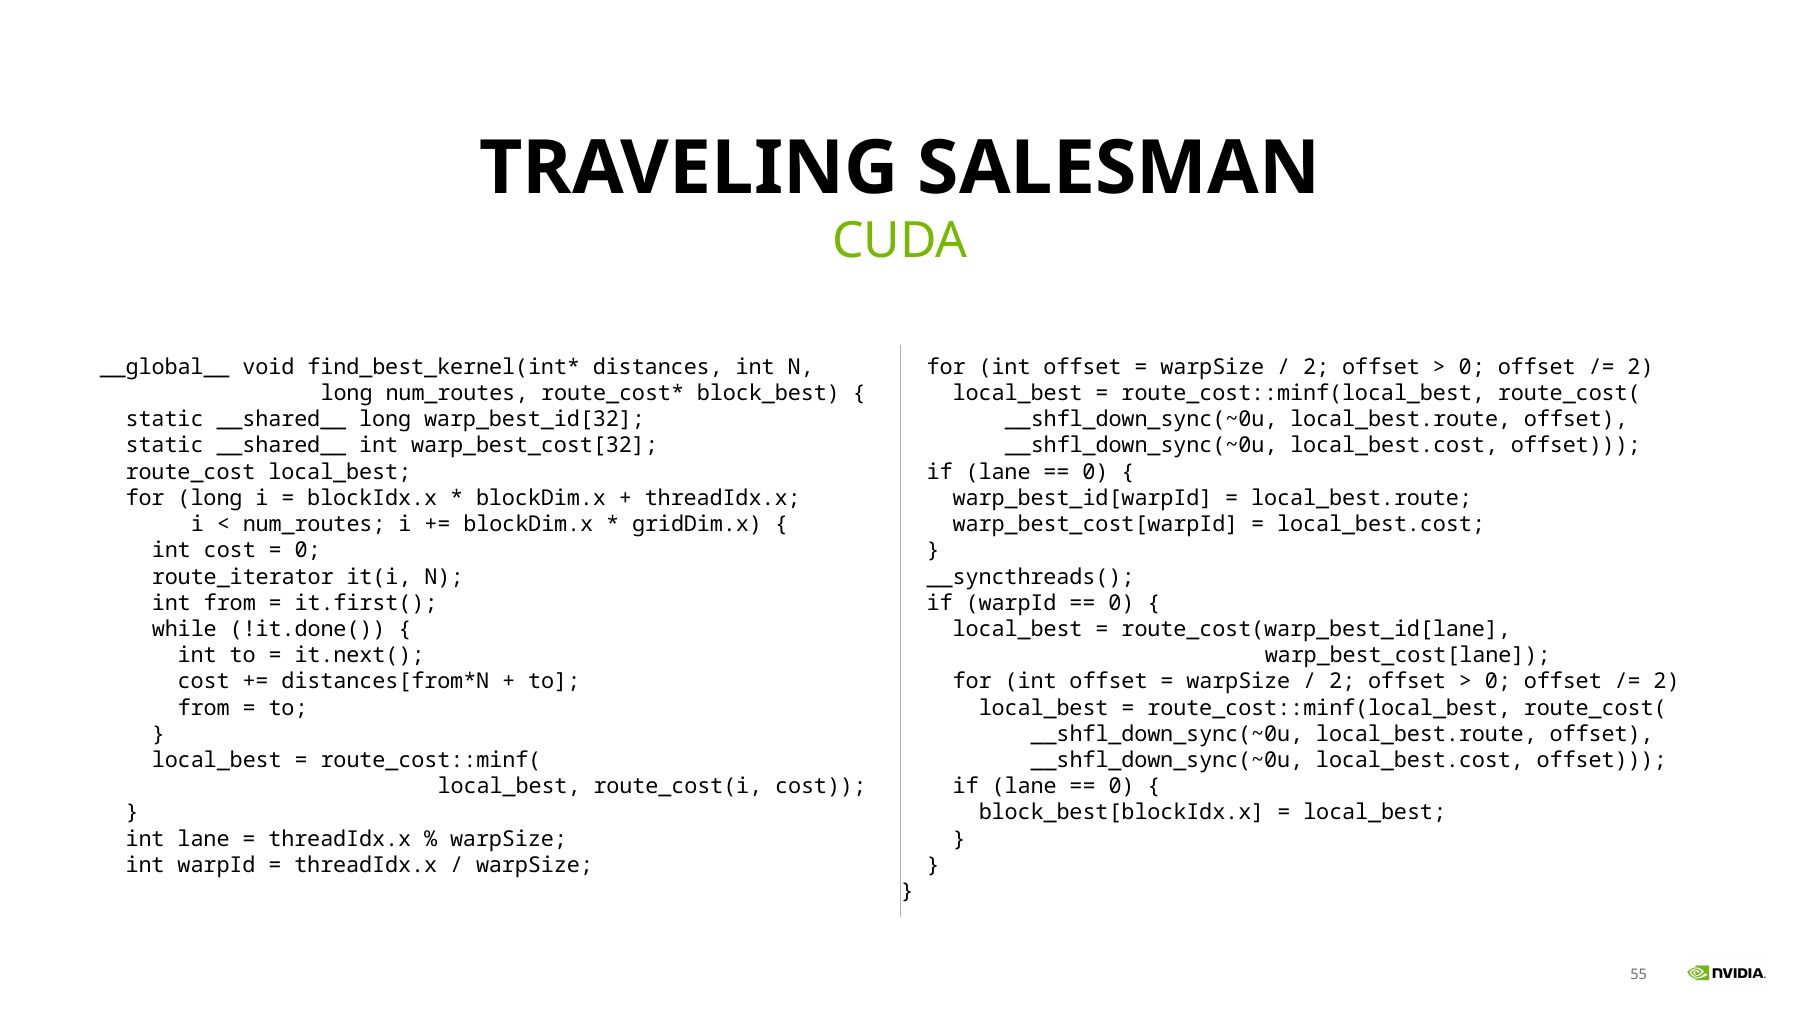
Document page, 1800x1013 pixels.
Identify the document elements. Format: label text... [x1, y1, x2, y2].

picture [1687, 953, 1766, 993]
list CUDA [81, 206, 1719, 294]
title Traveling Salesman [81, 120, 1719, 206]
list __global__ void find_best_kernel(int* distances, int N, long num_routes, route_cost* block_best) { static __shared__ long warp_best_id[32]; static __shared__ int warp_best_cost[32]; route_cost local_best; for (long i = blockIdx.x * blockDim.x + threadIdx.x; i < num_routes; i += blockDim.x * gridDim.x) { int cost = 0; route_iterator it(i, N); int from = it.first(); while (!it.done()) { int to = it.next(); cost += distances[from*N + to]; from = to; } local_best = route_cost::minf( local_best, route_cost(i, cost)); } int lane = threadIdx.x % warpSize; int warpId = threadIdx.x / warpSize; for (int offset = warpSize / 2; offset > 0; offset /= 2) local_best = route_cost::minf(local_best, route_cost( __shfl_down_sync(~0u, local_best.route, offset), __shfl_down_sync(~0u, local_best.cost, offset))); if (lane == 0) { warp_best_id[warpId] = local_best.route; warp_best_cost[warpId] = local_best.cost; } __syncthreads(); if (warpId == 0) { local_best = route_cost(warp_best_id[lane], warp_best_cost[lane]); for (int offset = warpSize / 2; offset > 0; offset /= 2) local_best = route_cost::minf(local_best, route_cost( __shfl_down_sync(~0u, local_best.route, offset), __shfl_down_sync(~0u, local_best.cost, offset))); if (lane == 0) { block_best[blockIdx.x] = local_best; } } } [902, 344, 1717, 918]
list __global__ void find_best_kernel(int* distances, int N, long num_routes, route_cost* block_best) { static __shared__ long warp_best_id[32]; static __shared__ int warp_best_cost[32]; route_cost local_best; for (long i = blockIdx.x * blockDim.x + threadIdx.x; i < num_routes; i += blockDim.x * gridDim.x) { int cost = 0; route_iterator it(i, N); int from = it.first(); while (!it.done()) { int to = it.next(); cost += distances[from*N + to]; from = to; } local_best = route_cost::minf( local_best, route_cost(i, cost)); } int lane = threadIdx.x % warpSize; int warpId = threadIdx.x / warpSize; for (int offset = warpSize / 2; offset > 0; offset /= 2) local_best = route_cost::minf(local_best, route_cost( __shfl_down_sync(~0u, local_best.route, offset), __shfl_down_sync(~0u, local_best.cost, offset))); if (lane == 0) { warp_best_id[warpId] = local_best.route; warp_best_cost[warpId] = local_best.cost; } __syncthreads(); if (warpId == 0) { local_best = route_cost(warp_best_id[lane], warp_best_cost[lane]); for (int offset = warpSize / 2; offset > 0; offset /= 2) local_best = route_cost::minf(local_best, route_cost( __shfl_down_sync(~0u, local_best.route, offset), __shfl_down_sync(~0u, local_best.cost, offset))); if (lane == 0) { block_best[blockIdx.x] = local_best; } } } [84, 344, 900, 918]
